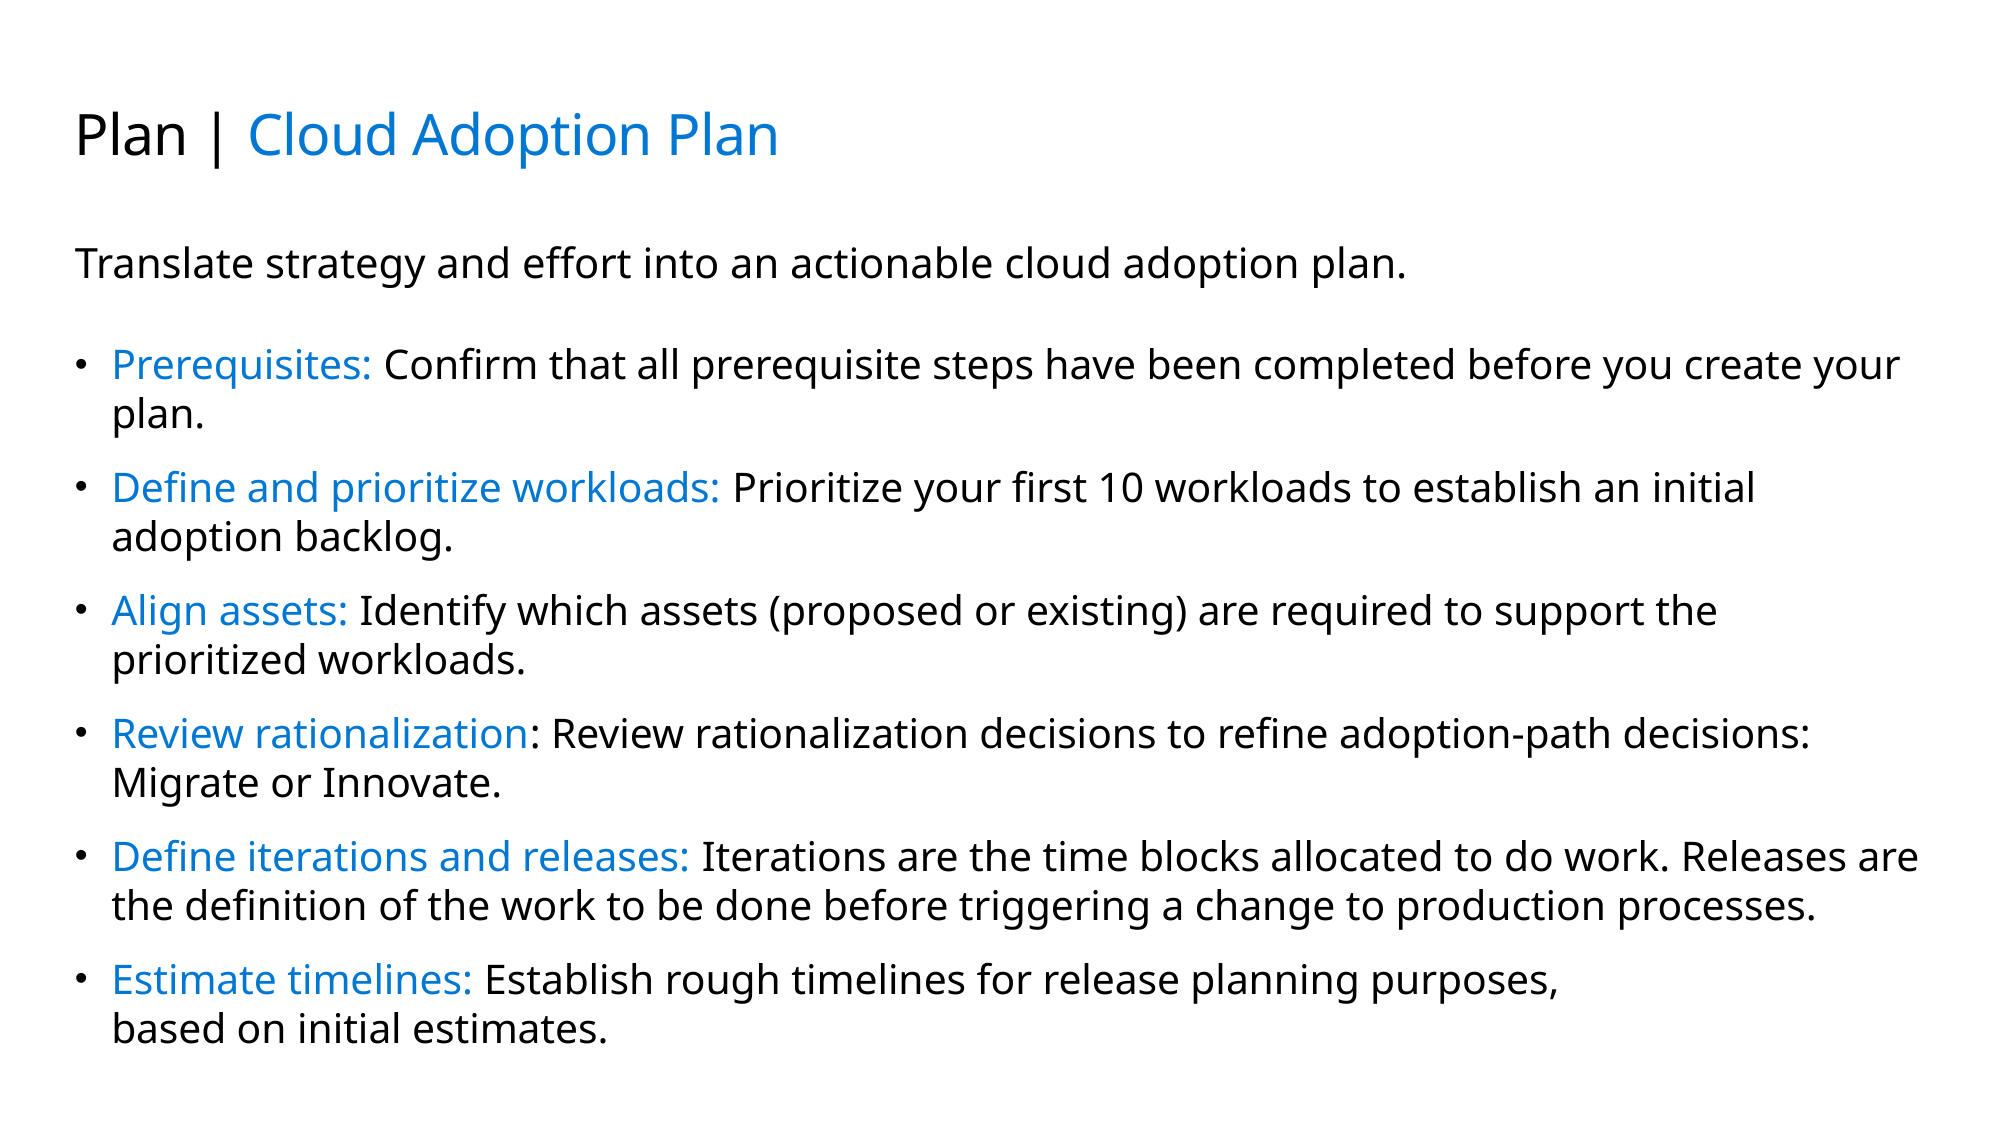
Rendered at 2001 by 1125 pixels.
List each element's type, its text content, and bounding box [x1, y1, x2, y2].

list Prerequisites: Confirm that all prerequisite steps have been completed before you create your plan. Define and prioritize workloads: Prioritize your first 10 workloads to establish an initial adoption backlog. Align assets: Identify which assets (proposed or existing) are required to support the prioritized workloads. Review rationalization: Review rationalization decisions to refine adoption-path decisions: Migrate or Innovate. Define iterations and releases: Iterations are the time blocks allocated to do work. Releases are the definition of the work to be done before triggering a change to production processes. Estimate timelines: Establish rough timelines for release planning purposes, based on initial estimates. [74, 338, 1957, 1010]
text_box Translate strategy and effort into an actionable cloud adoption plan. [74, 238, 1615, 288]
title Plan | Cloud Adoption Plan [74, 101, 1930, 168]
